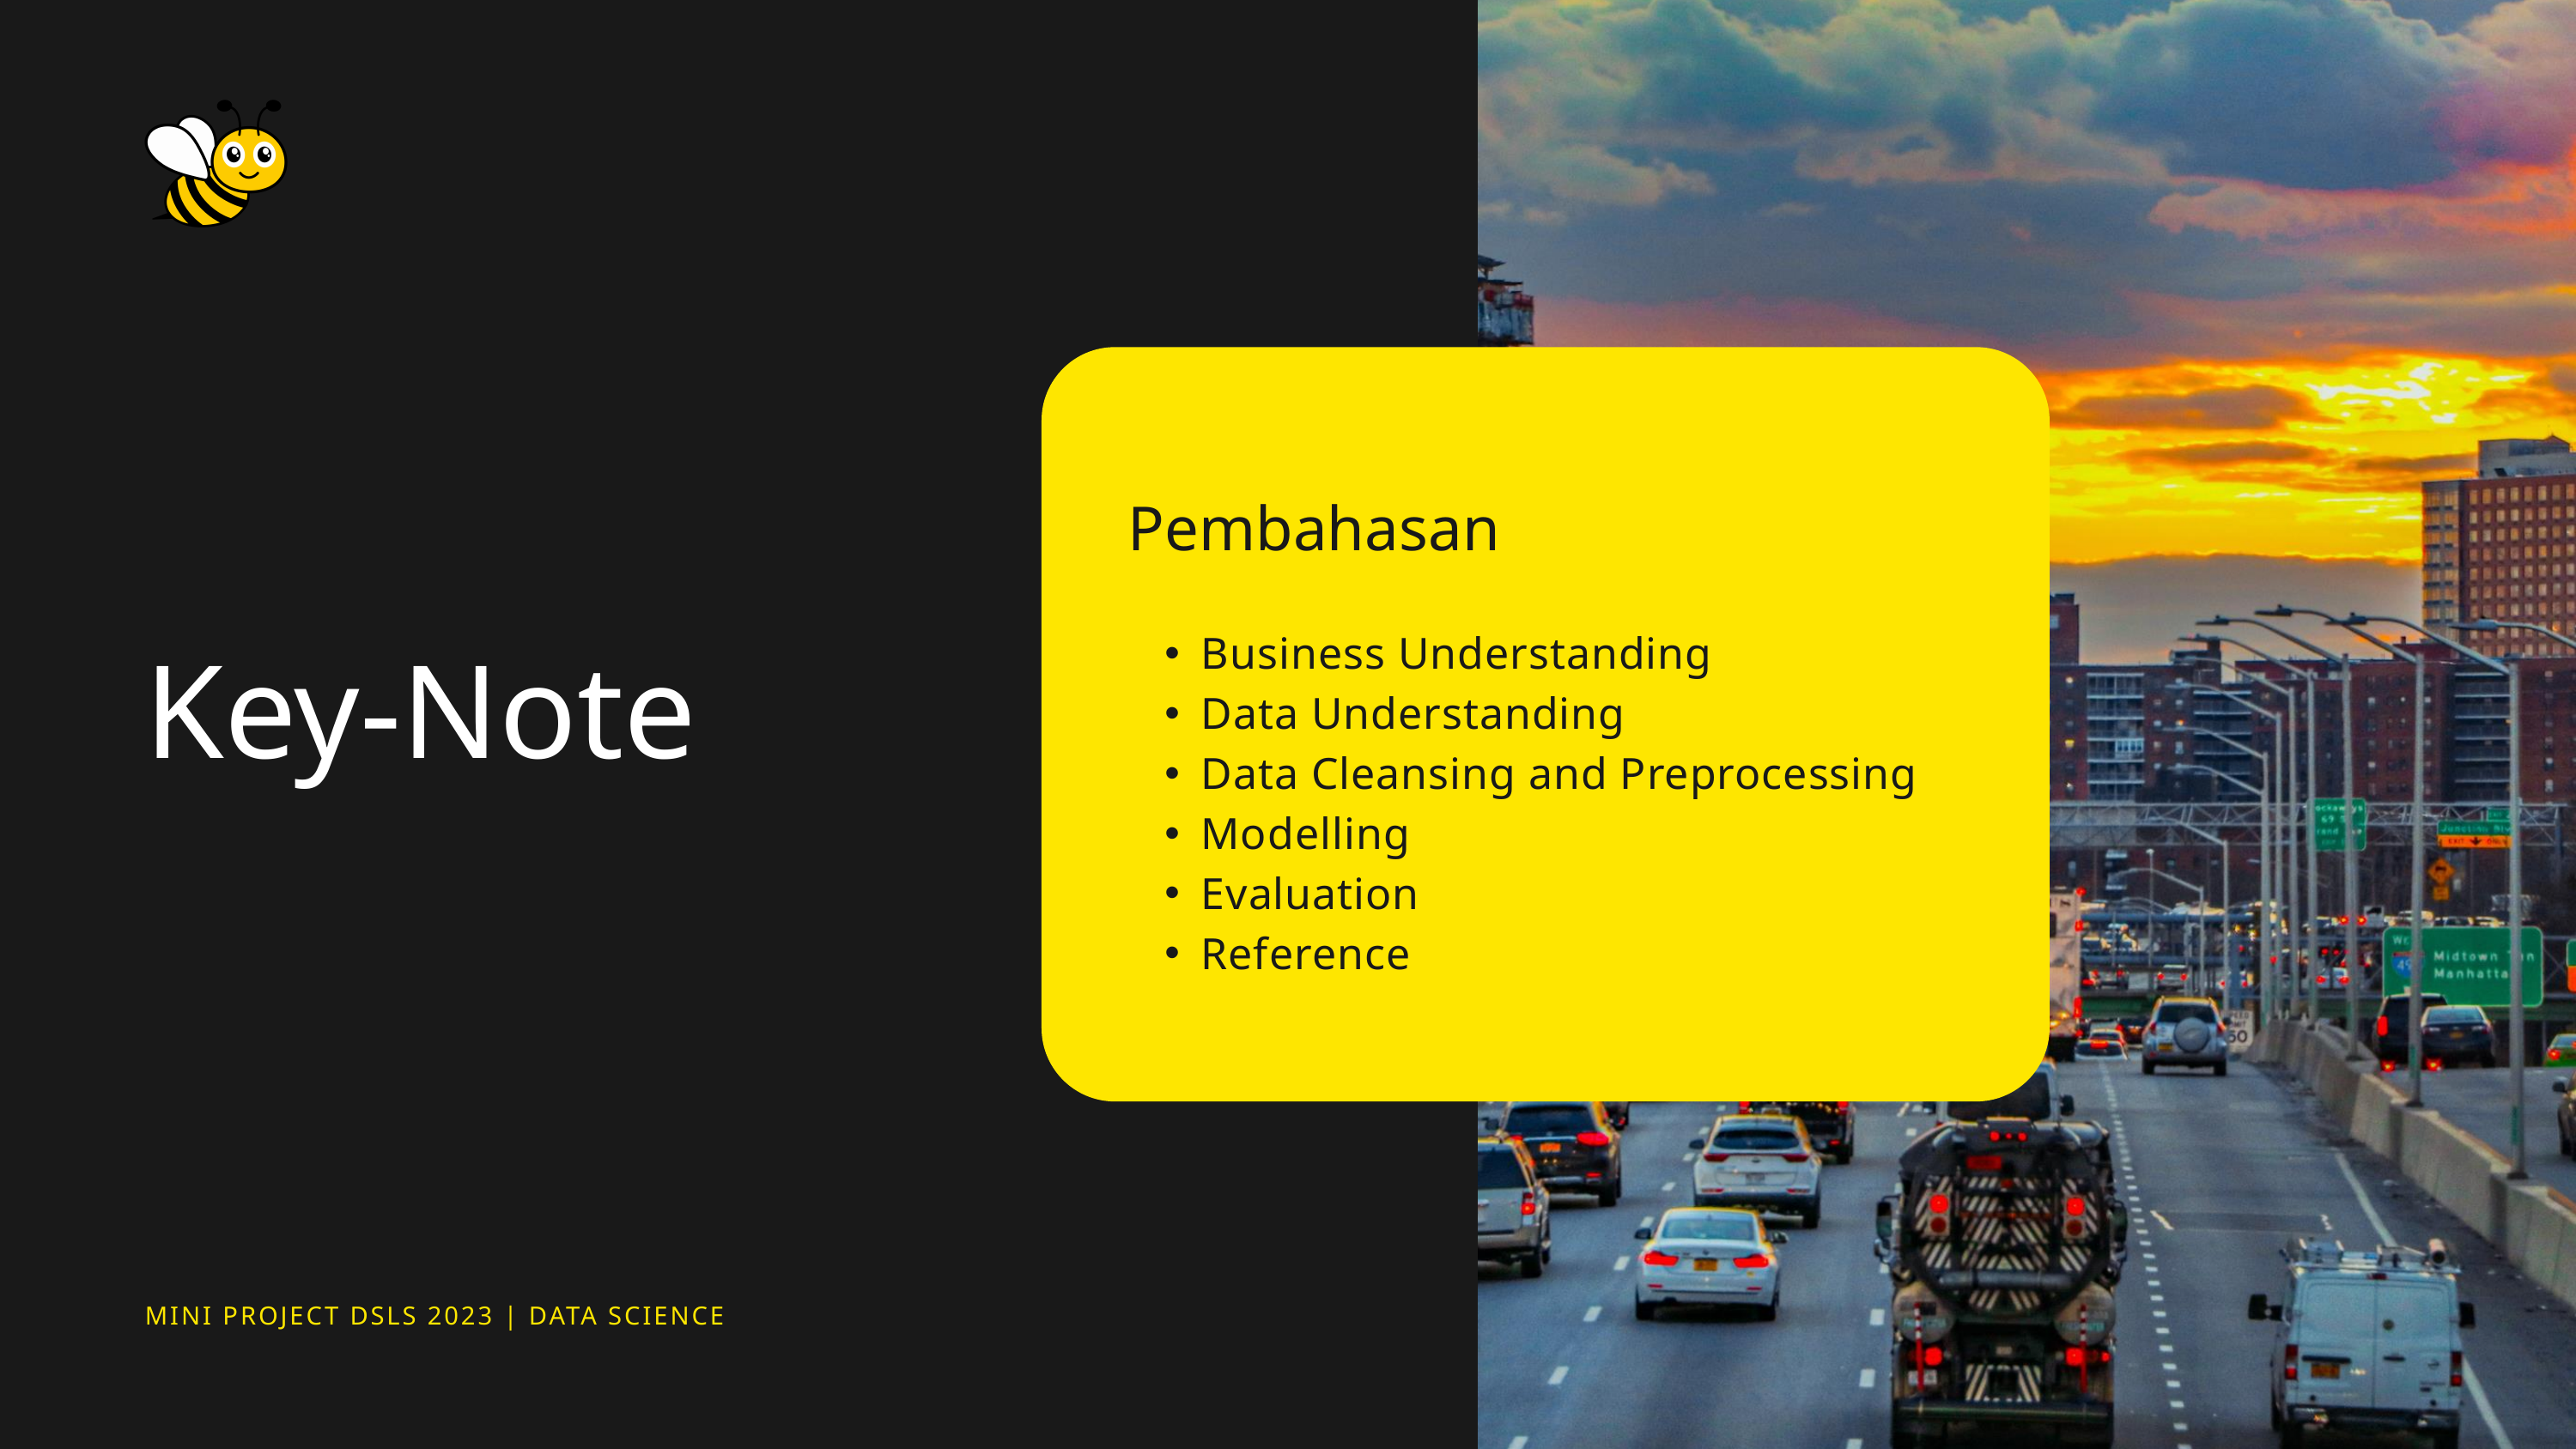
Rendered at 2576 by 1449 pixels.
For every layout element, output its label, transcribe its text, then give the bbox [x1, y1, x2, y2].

text_box MINI PROJECT DSLS 2023 | DATA SCIENCE [144, 1300, 1117, 1331]
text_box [1127, 494, 1979, 972]
picture [1477, 0, 2576, 1449]
text_box Key-Note [144, 655, 919, 785]
picture [144, 100, 288, 228]
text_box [1041, 347, 2050, 1102]
